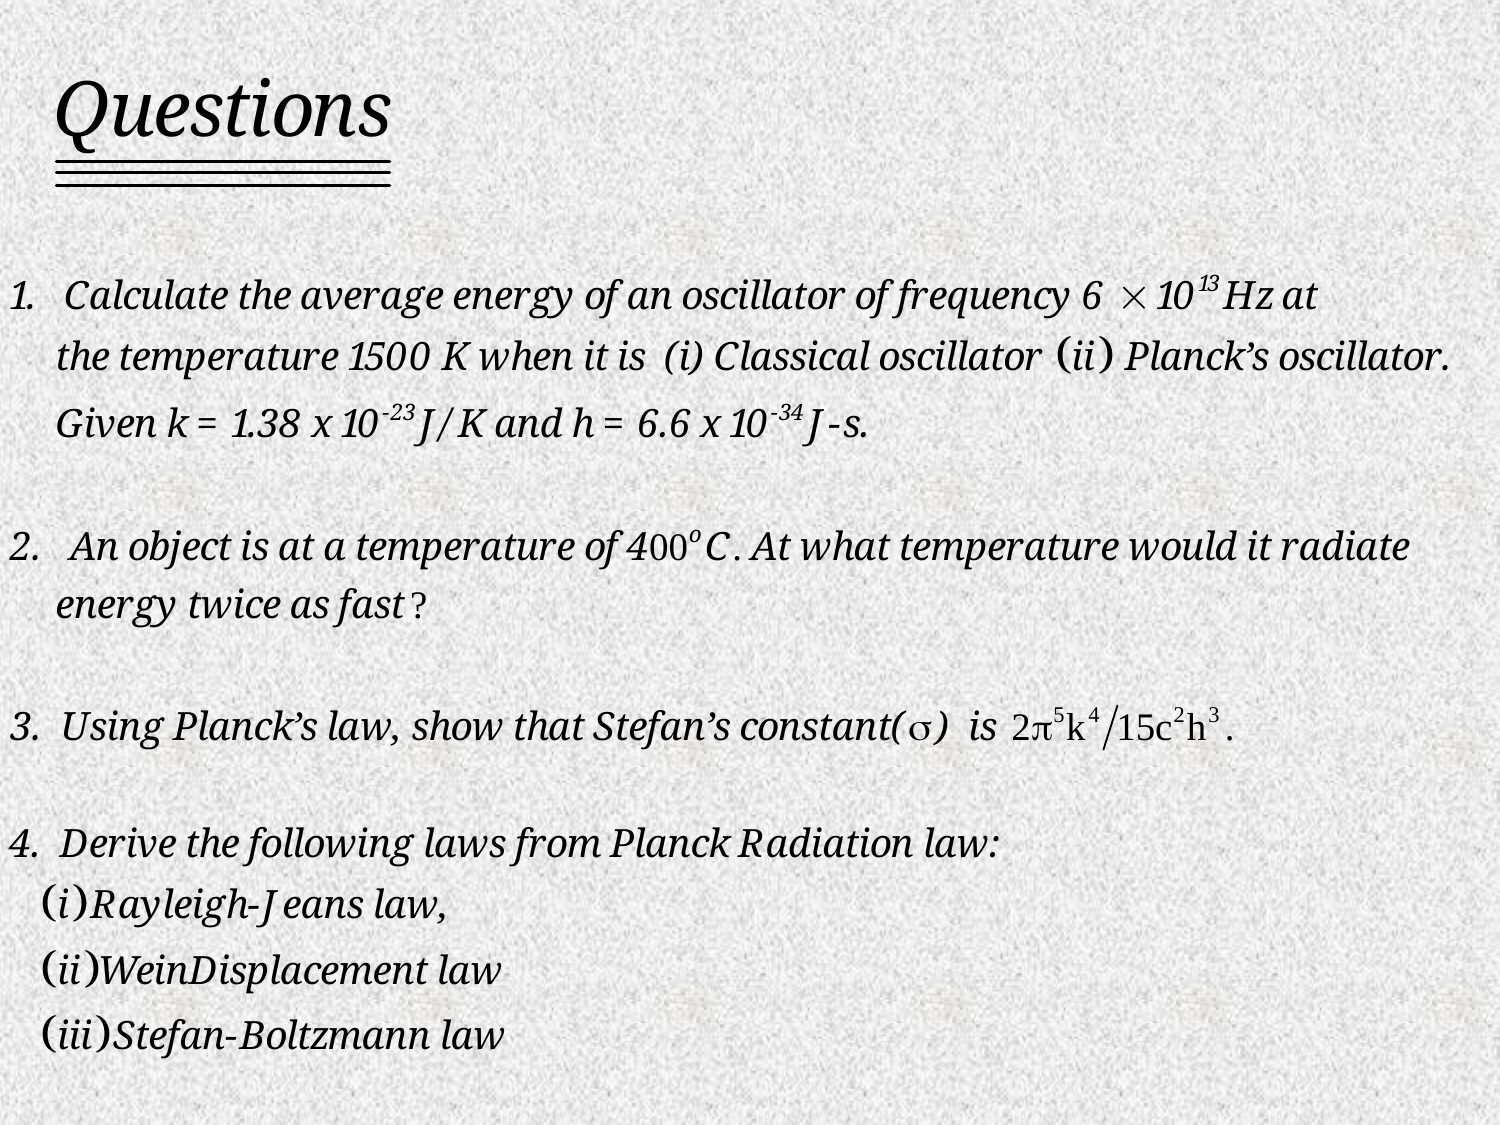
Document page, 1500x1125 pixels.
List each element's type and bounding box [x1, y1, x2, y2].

text_box [0, 262, 1493, 1078]
text_box [37, 49, 411, 213]
picture [0, 1, 1500, 1125]
